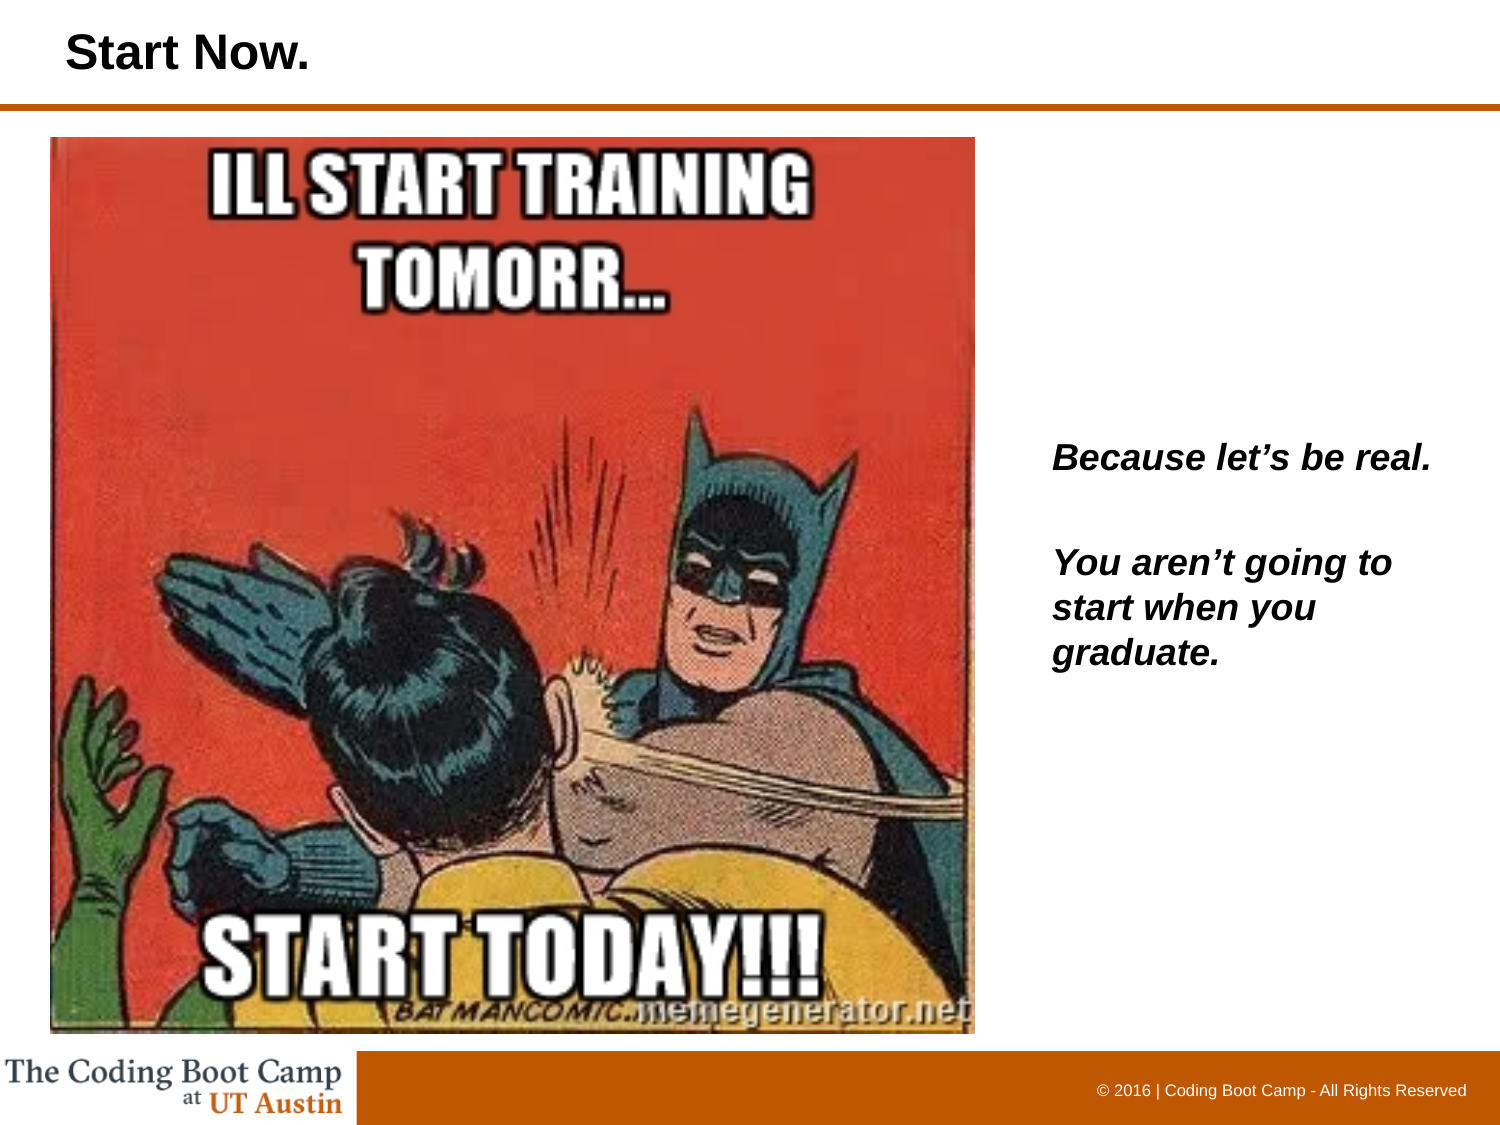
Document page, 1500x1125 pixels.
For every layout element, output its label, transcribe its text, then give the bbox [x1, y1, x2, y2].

picture [0, 1050, 357, 1125]
text_box Because let’s be real. You aren’t going to start when you graduate. [1037, 425, 1475, 700]
title Start Now. [50, 0, 948, 108]
picture [49, 137, 975, 1034]
